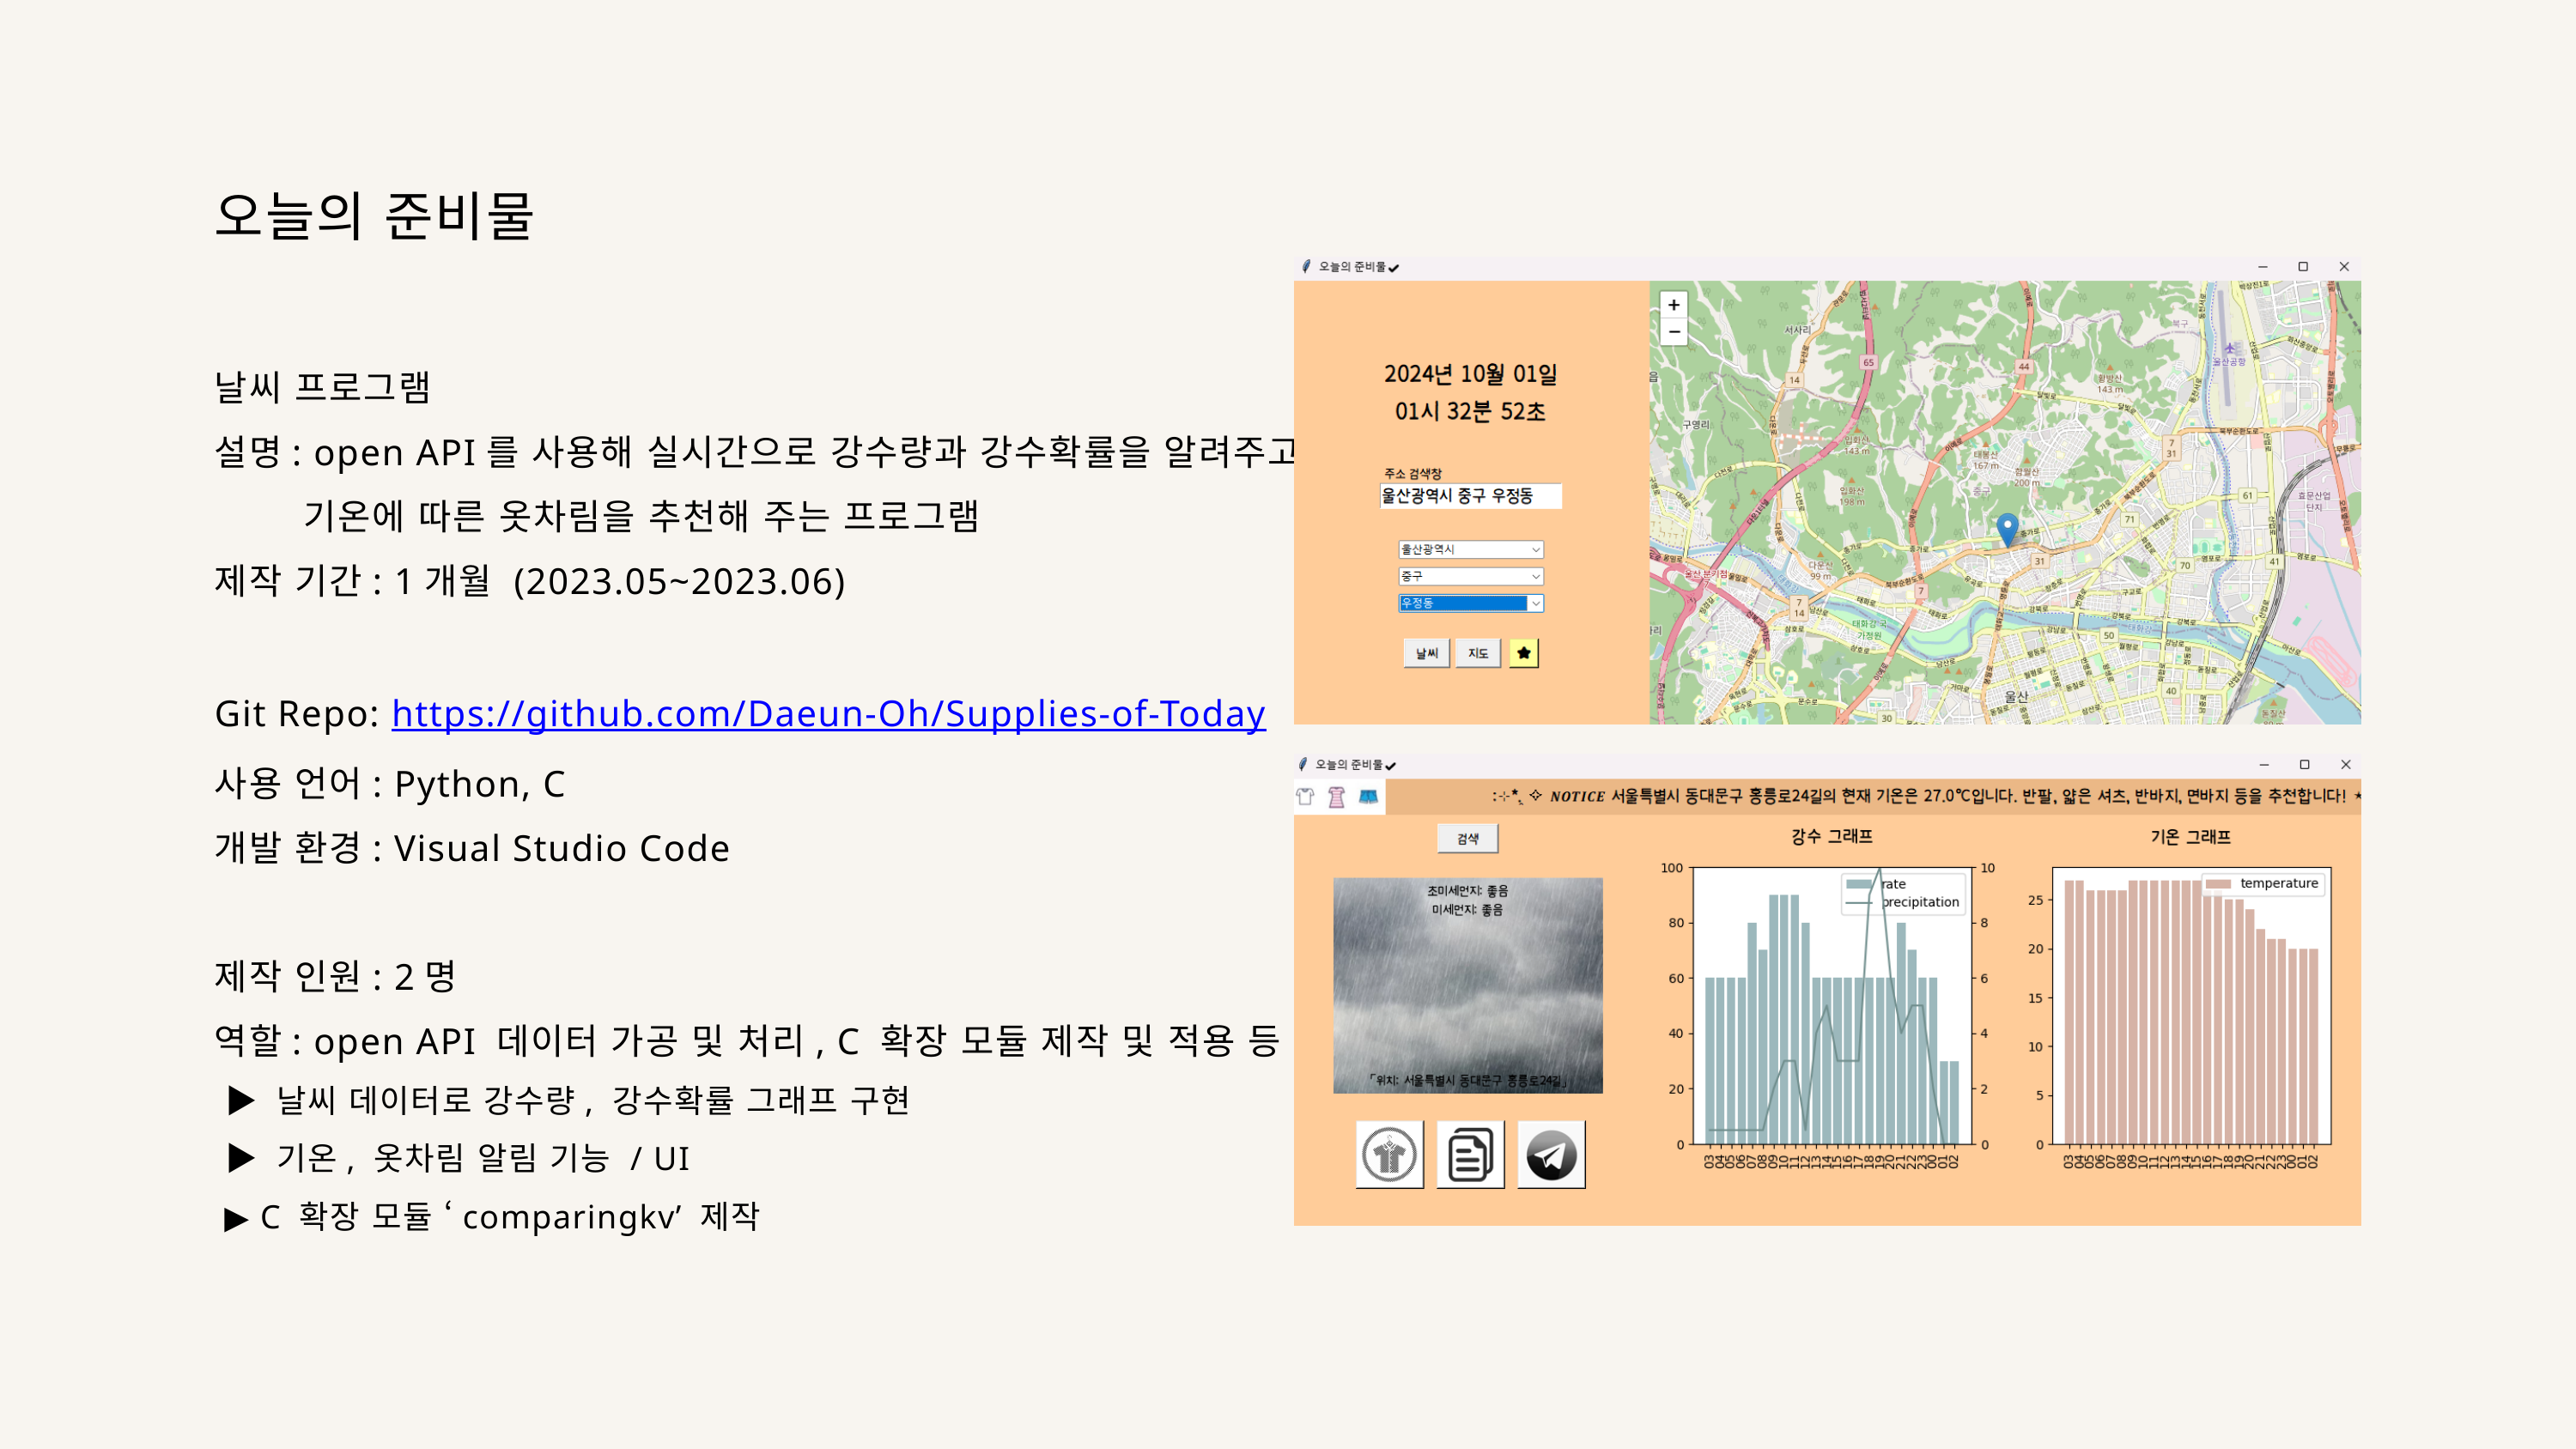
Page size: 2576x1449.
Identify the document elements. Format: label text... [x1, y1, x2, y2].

text_box 날씨 프로그램 설명: open API를 사용해 실시간으로 강수량과 강수확률을 알려주고, 기온에 따른 옷차림을 추천해 주는 프로그램 제작 기간: 1개월 (2023.05~2023.06) Git Repo: https://github.com/Daeun-Oh/Supplies-of-Today 사용 언어: Python, C 개발 환경: Visual Studio Code 제작 인원: 2명 역할: open API 데이터 가공 및 처리, C 확장 모듈 제작 및 적용 등 ▶ 날씨 데이터로 강수량, 강수확률 그래프 구현 ▶ 기온, 옷차림 알림 기능 / UI ▶ C 확장 모듈 ‘comparingkv’ 제작 [214, 343, 2130, 1235]
text_box 오늘의 준비물 [214, 172, 1438, 247]
picture [1294, 257, 2362, 724]
picture [1294, 754, 2362, 1227]
